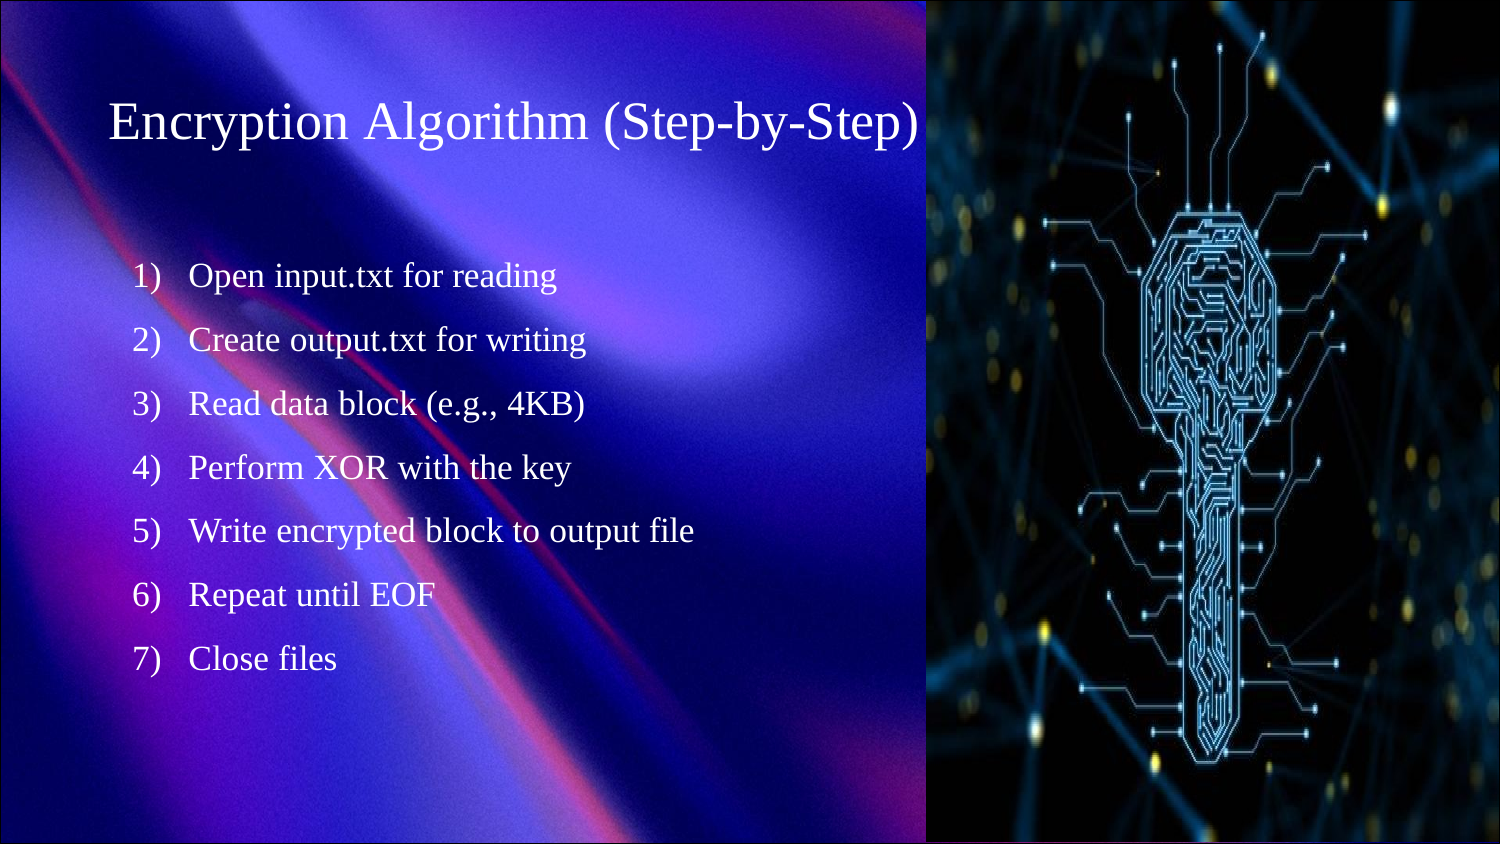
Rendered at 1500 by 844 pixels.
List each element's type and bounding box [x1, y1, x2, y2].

text_box [0, 0, 1500, 844]
